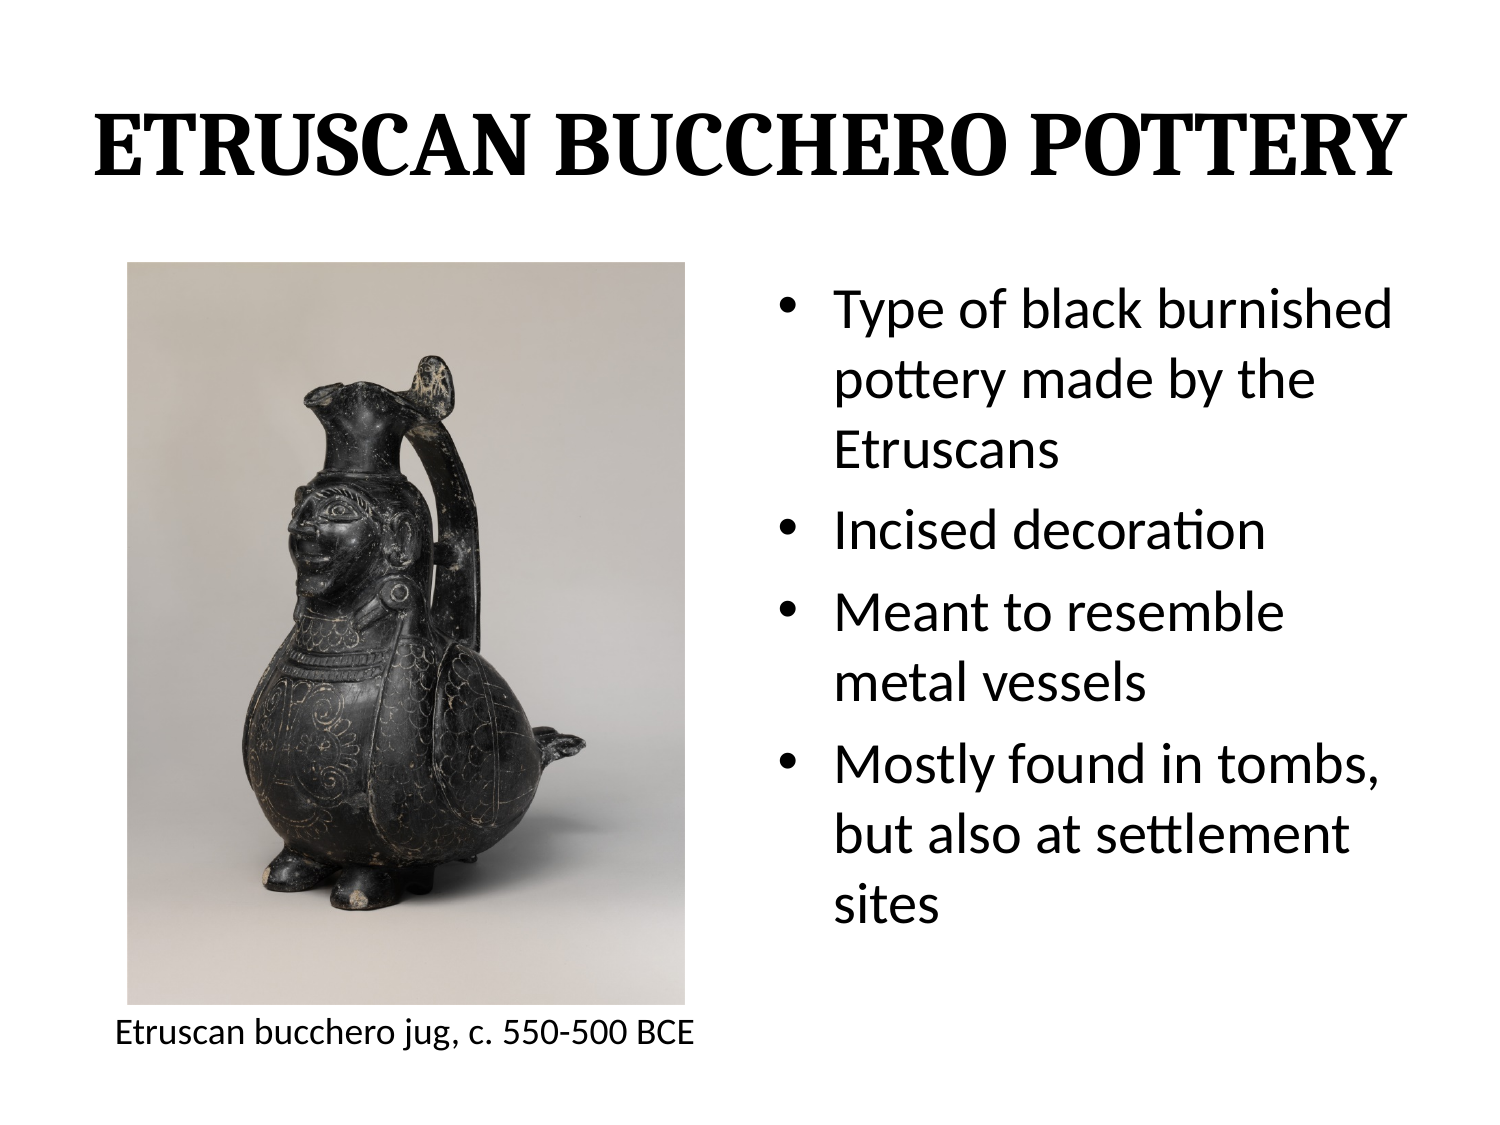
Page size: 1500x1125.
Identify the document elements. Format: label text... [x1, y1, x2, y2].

title Etruscan Bucchero Pottery [75, 45, 1425, 233]
list Type of black burnished pottery made by the Etruscans Incised decoration Meant to resemble metal vessels Mostly found in tombs, but also at settlement sites [762, 262, 1425, 1005]
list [127, 262, 685, 1006]
text_box Etruscan bucchero jug, c. 550-500 BCE [99, 999, 725, 1060]
